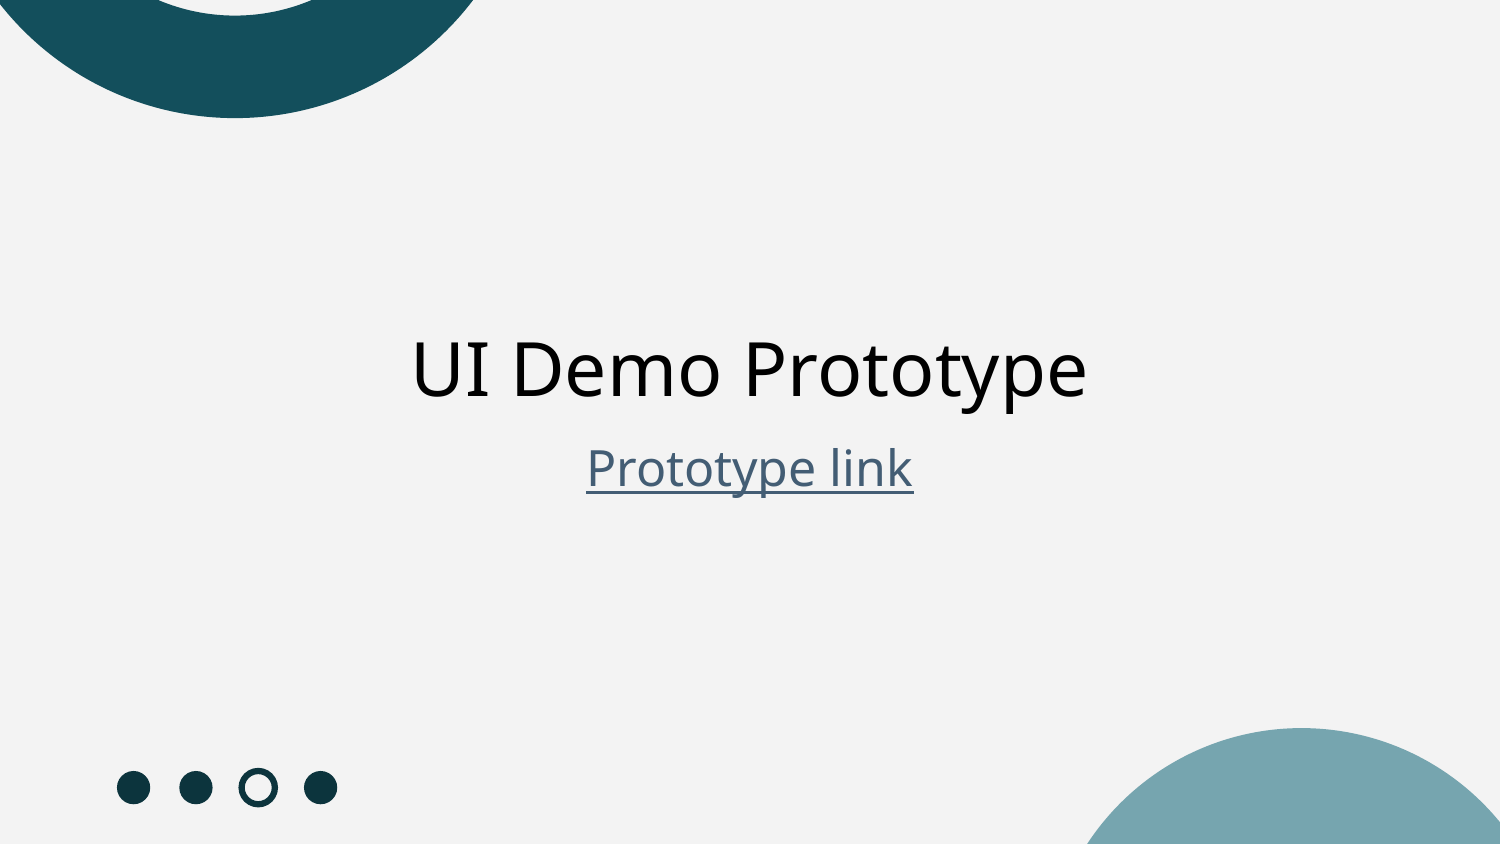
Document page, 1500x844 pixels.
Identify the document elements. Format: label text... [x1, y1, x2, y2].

title UI Demo Prototype [350, 311, 1150, 421]
subtitle Prototype link [350, 421, 1150, 532]
